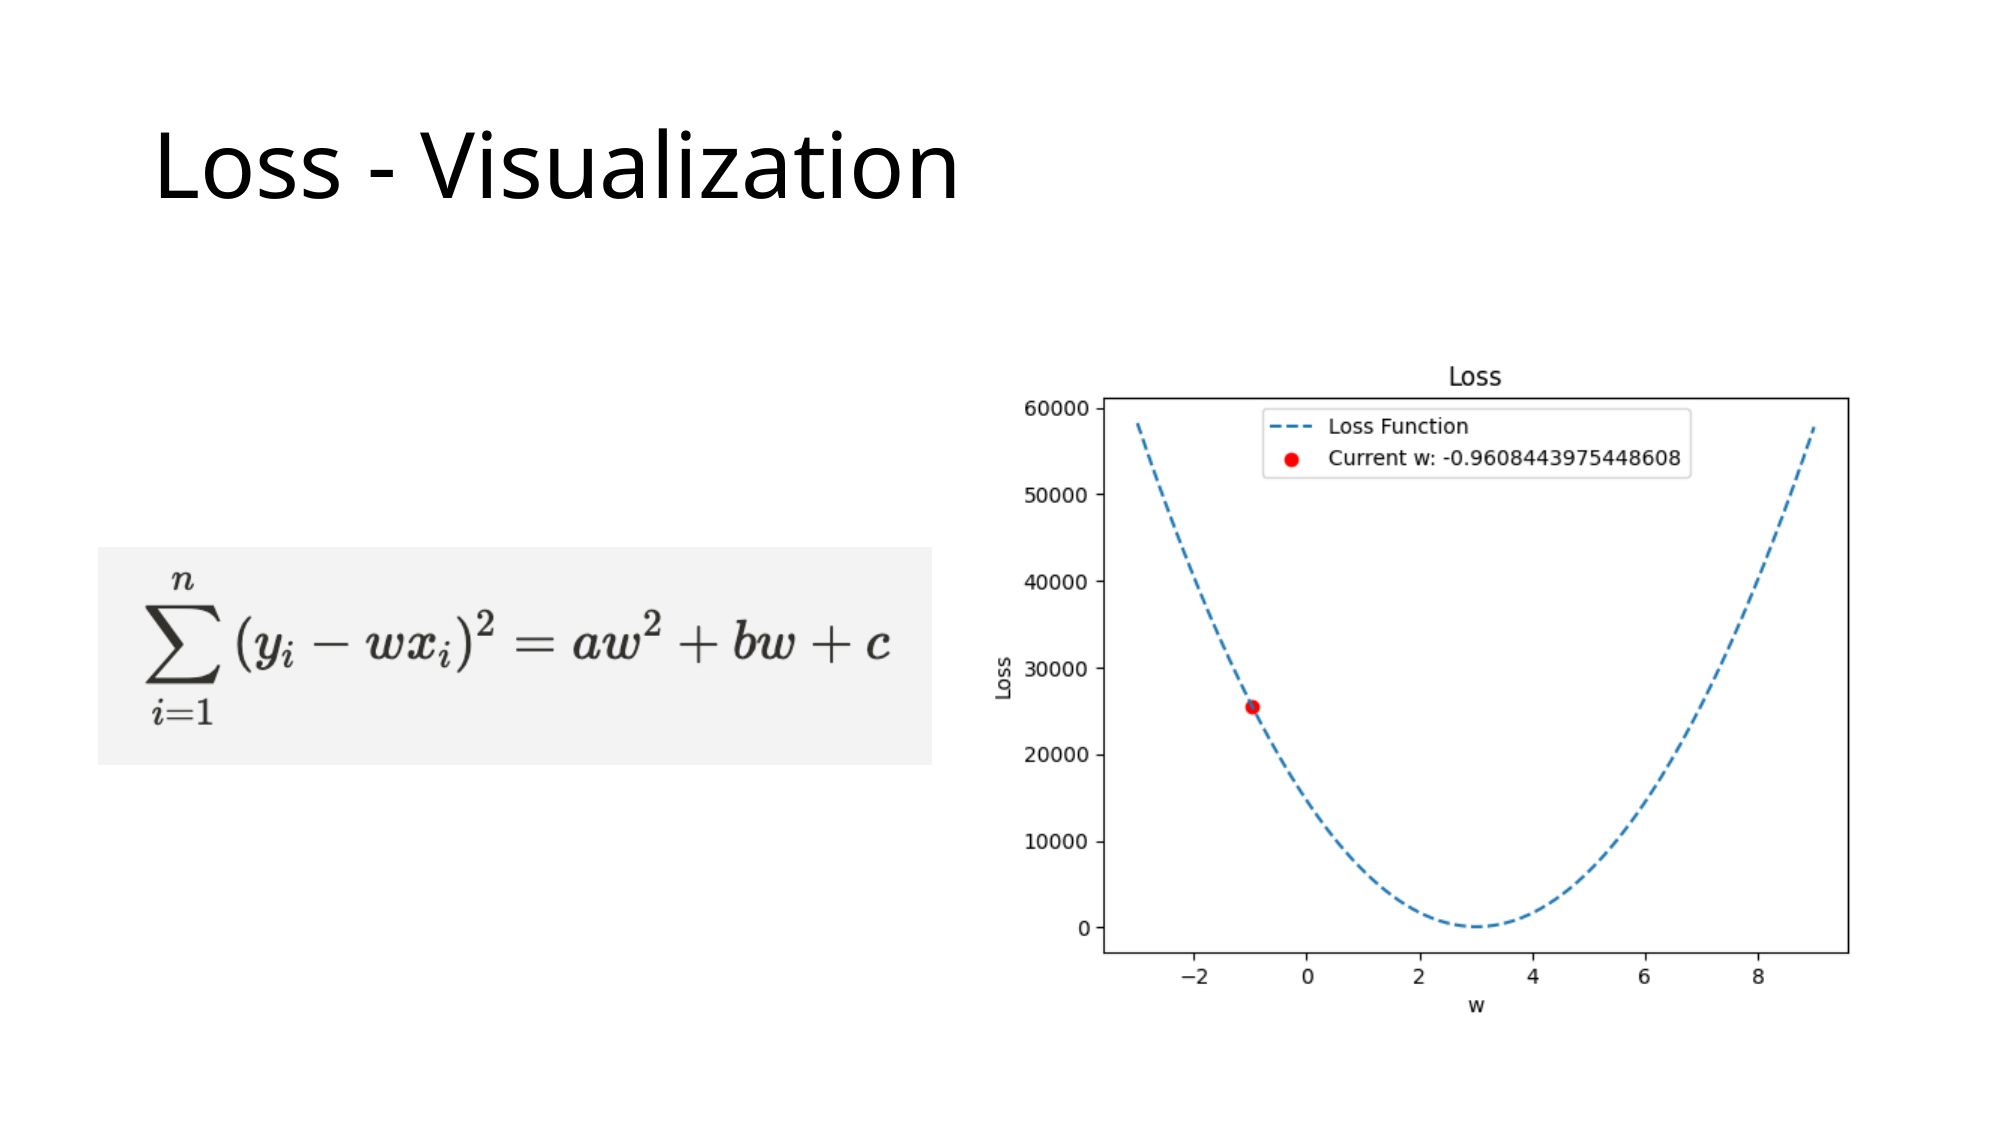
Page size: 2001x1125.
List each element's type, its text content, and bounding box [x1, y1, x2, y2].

picture [98, 546, 932, 766]
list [978, 350, 1863, 1033]
title Loss - Visualization [137, 59, 1863, 278]
